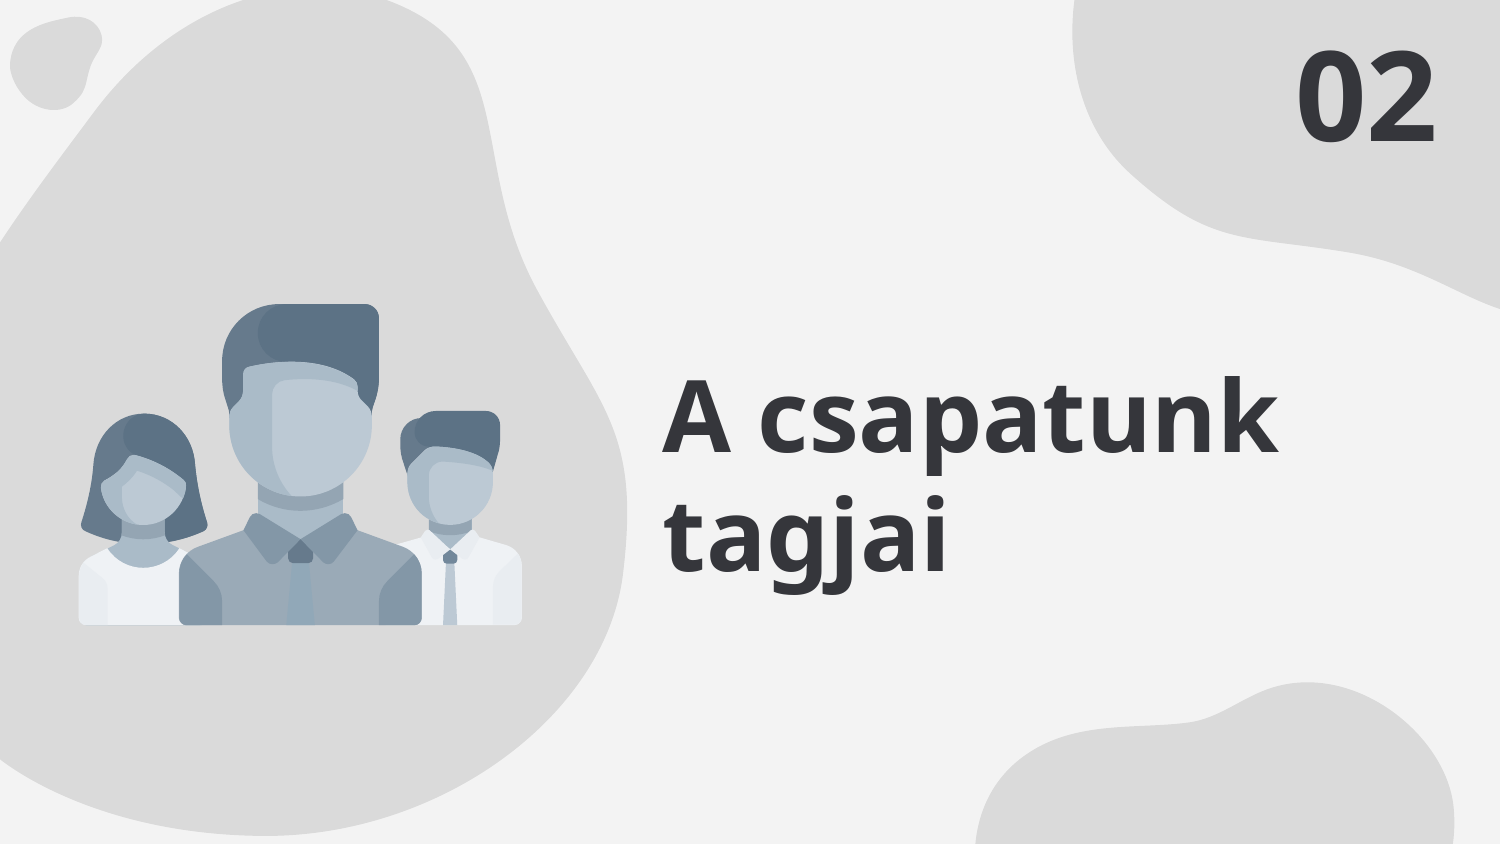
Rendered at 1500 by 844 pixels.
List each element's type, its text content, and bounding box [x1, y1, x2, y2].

title A csapatunk tagjai [647, 337, 1367, 476]
title 02 [1265, 43, 1469, 182]
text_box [78, 303, 523, 626]
text_box [0, 0, 628, 836]
